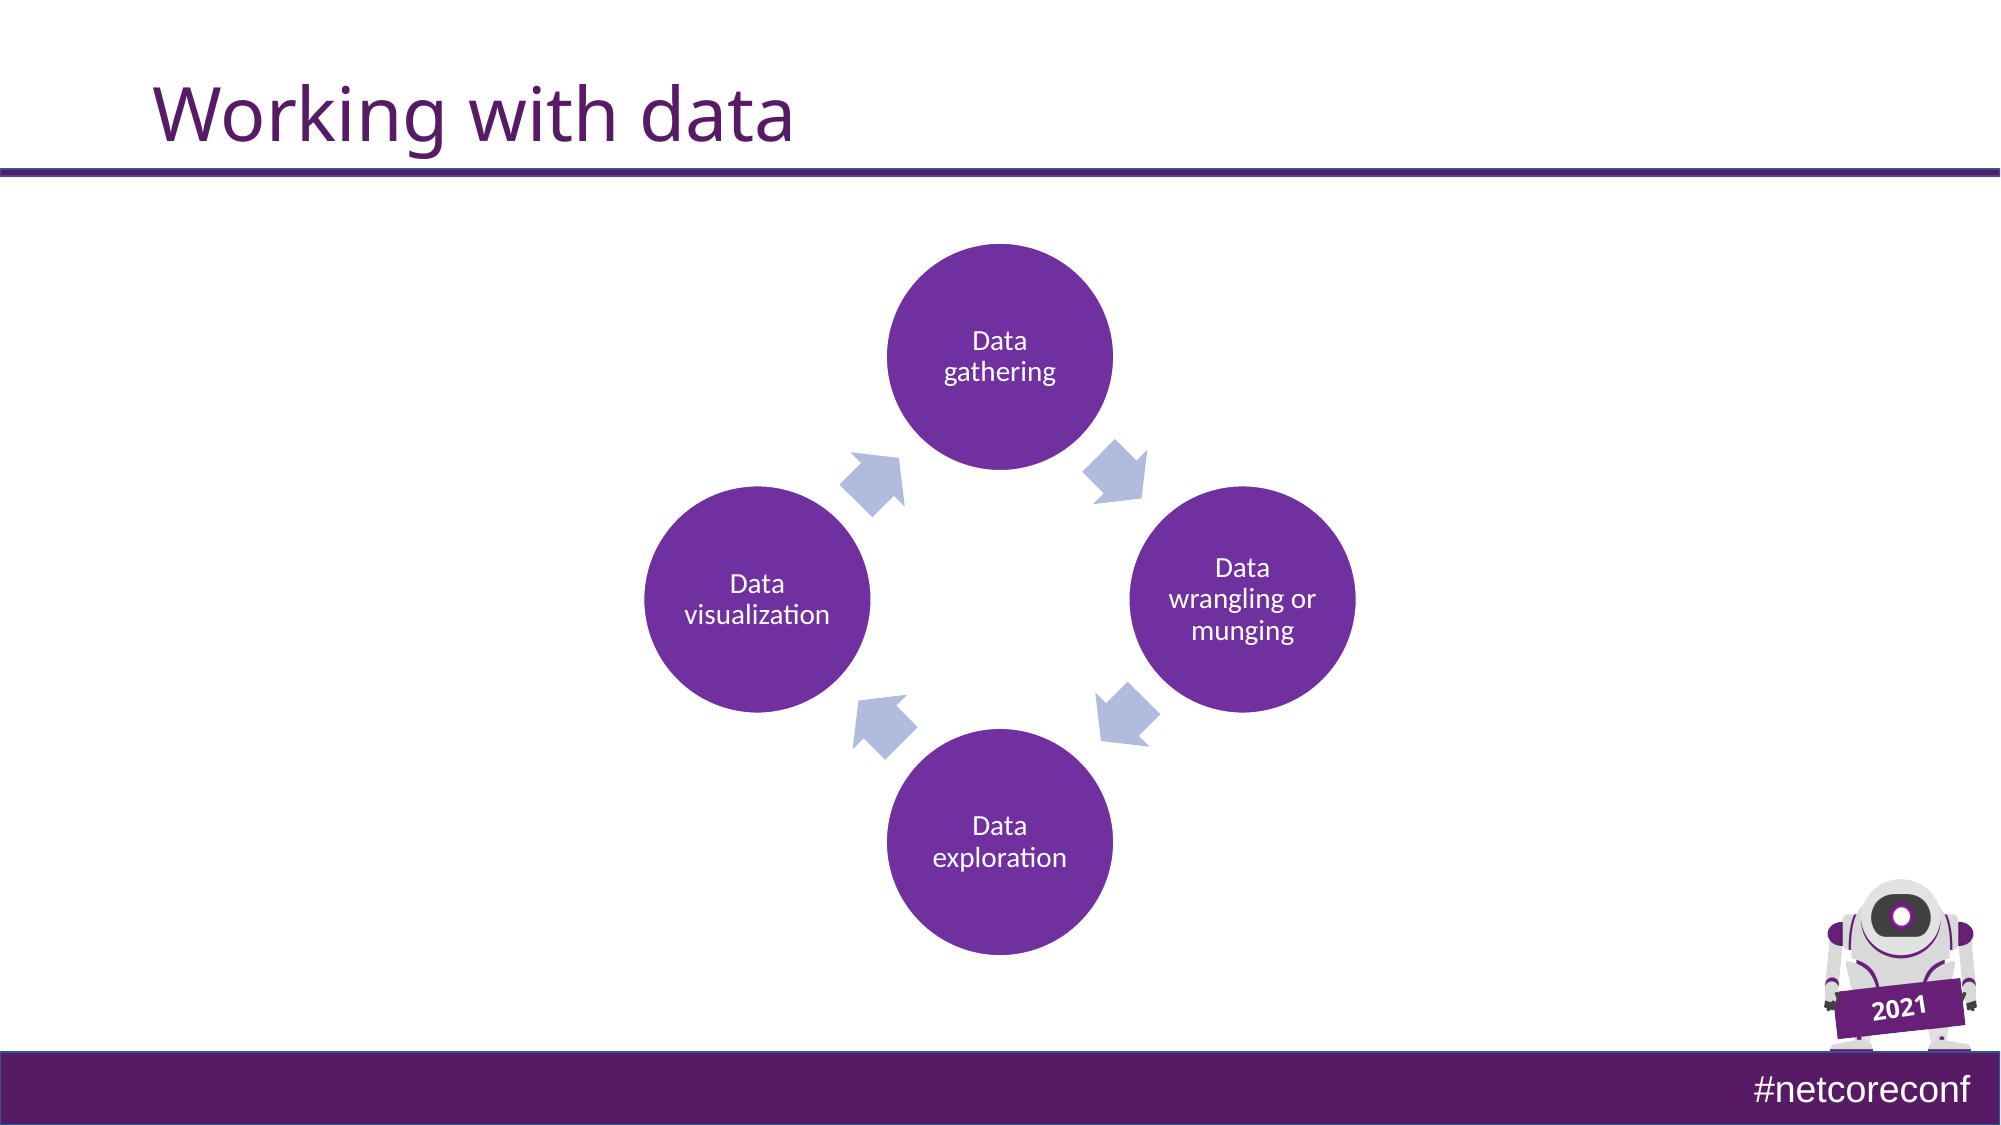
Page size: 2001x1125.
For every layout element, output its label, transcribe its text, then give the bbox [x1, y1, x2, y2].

title Working with data [137, 20, 1863, 213]
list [137, 242, 1863, 957]
picture [1824, 879, 1977, 1051]
